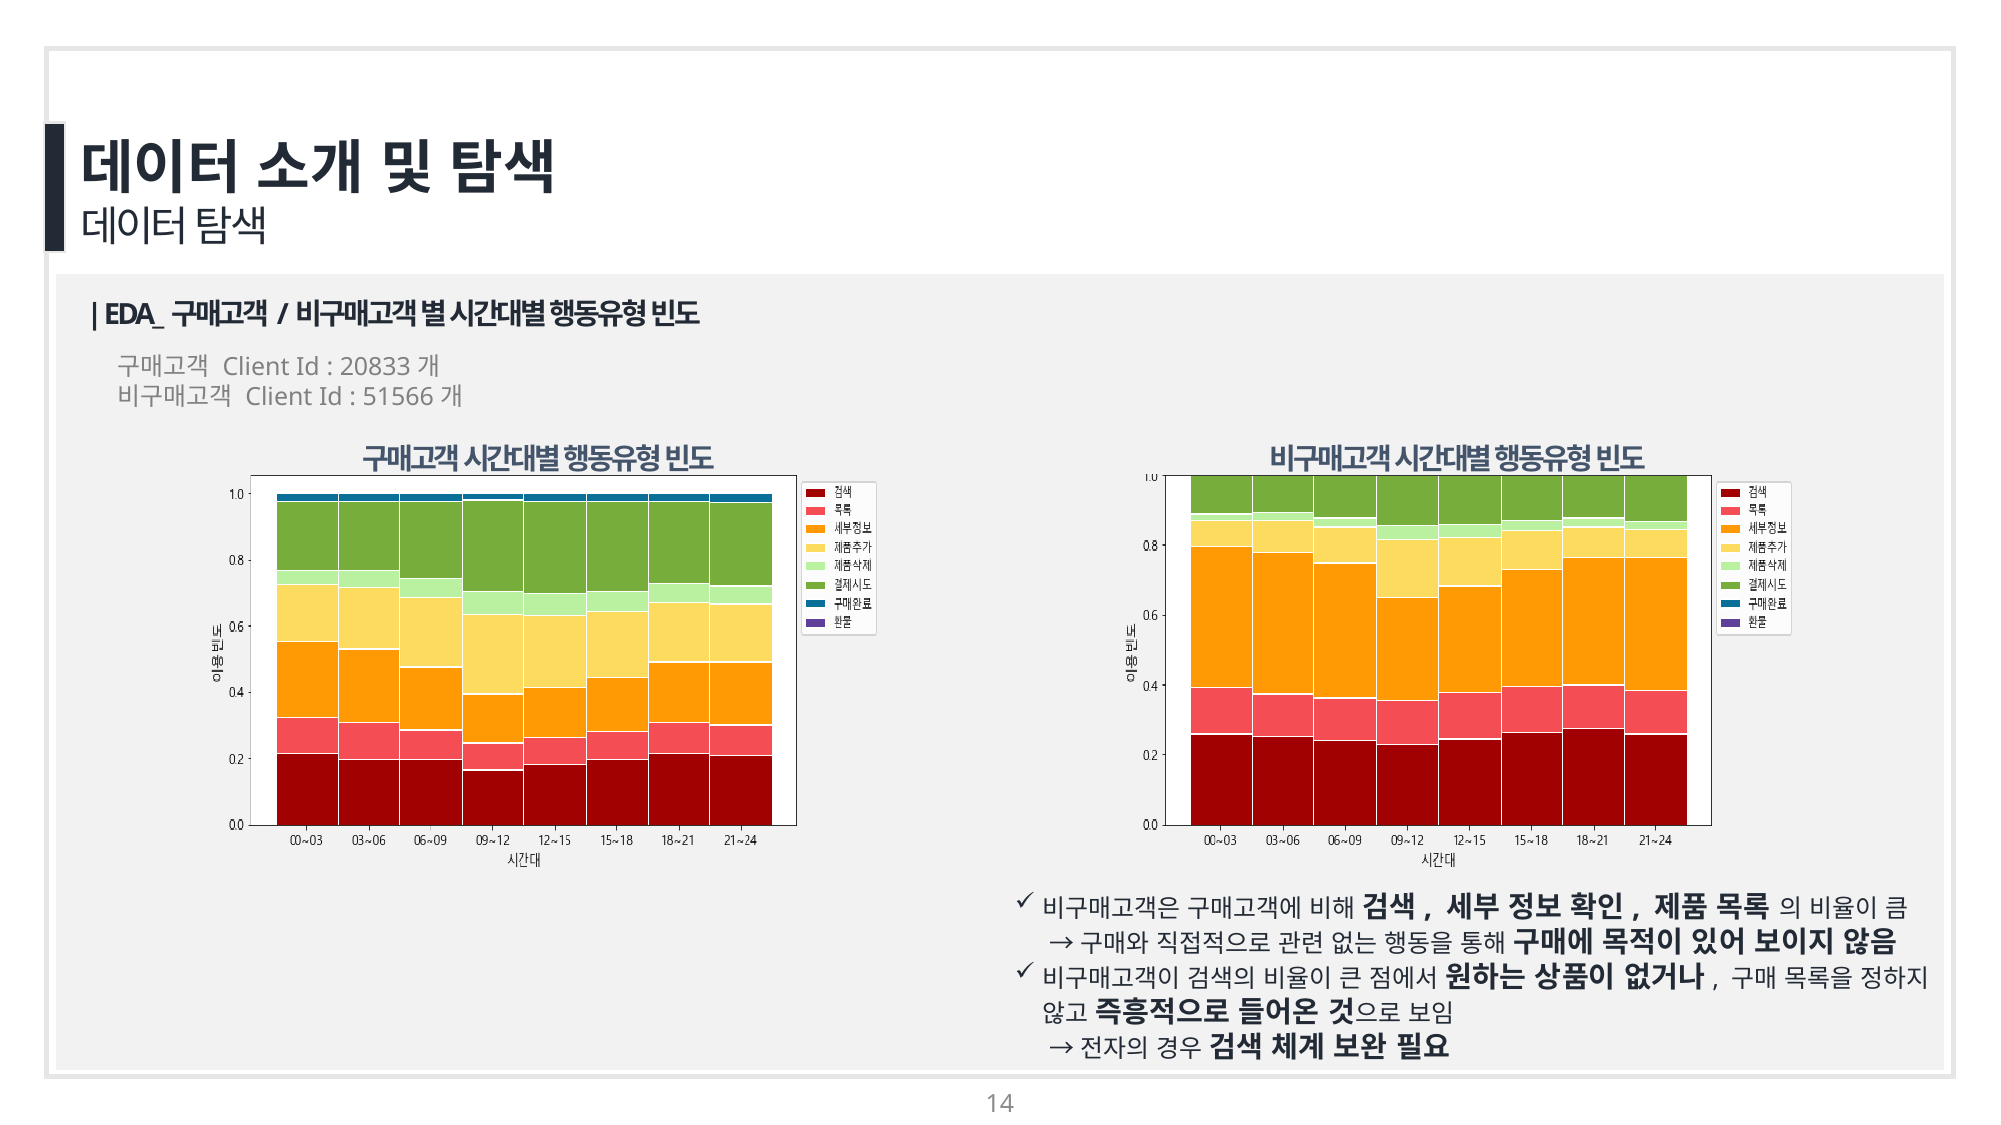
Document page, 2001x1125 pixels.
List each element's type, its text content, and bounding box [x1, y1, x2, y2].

text_box 비구매고객은 구매고객에 비해 검색, 세부 정보 확인, 제품 목록 의 비율이 큼 →구매와 직접적으로 관련 없는 행동을 통해 구매에 목적이 있어 보이지 않음 비구매고객이 검색의 비율이 큰 점에서 원하는 상품이 없거나, 구매 목록을 정하지 않고 즉흥적으로 들어온 것으로 보임 →전자의 경우 검색 체계 보완 필요 [999, 880, 1968, 1071]
text_box [43, 121, 66, 253]
text_box | EDA_구매고객/비구매고객 별 시간대별 행동유형 빈도 [71, 287, 717, 338]
text_box 구매고객 Client Id : 20833개 비구매고객 Client Id : 51566개 [102, 343, 552, 418]
text_box 구매고객 시간대별 행동유형 빈도 [345, 432, 732, 474]
text_box 비구매고객 시간대별 행동유형 빈도 [1250, 432, 1667, 474]
picture [1119, 474, 1797, 879]
slide_number 14 [774, 1075, 1225, 1125]
text_box 데이터 소개 및 탐색 데이터 탐색 [65, 122, 634, 258]
picture [205, 474, 882, 879]
